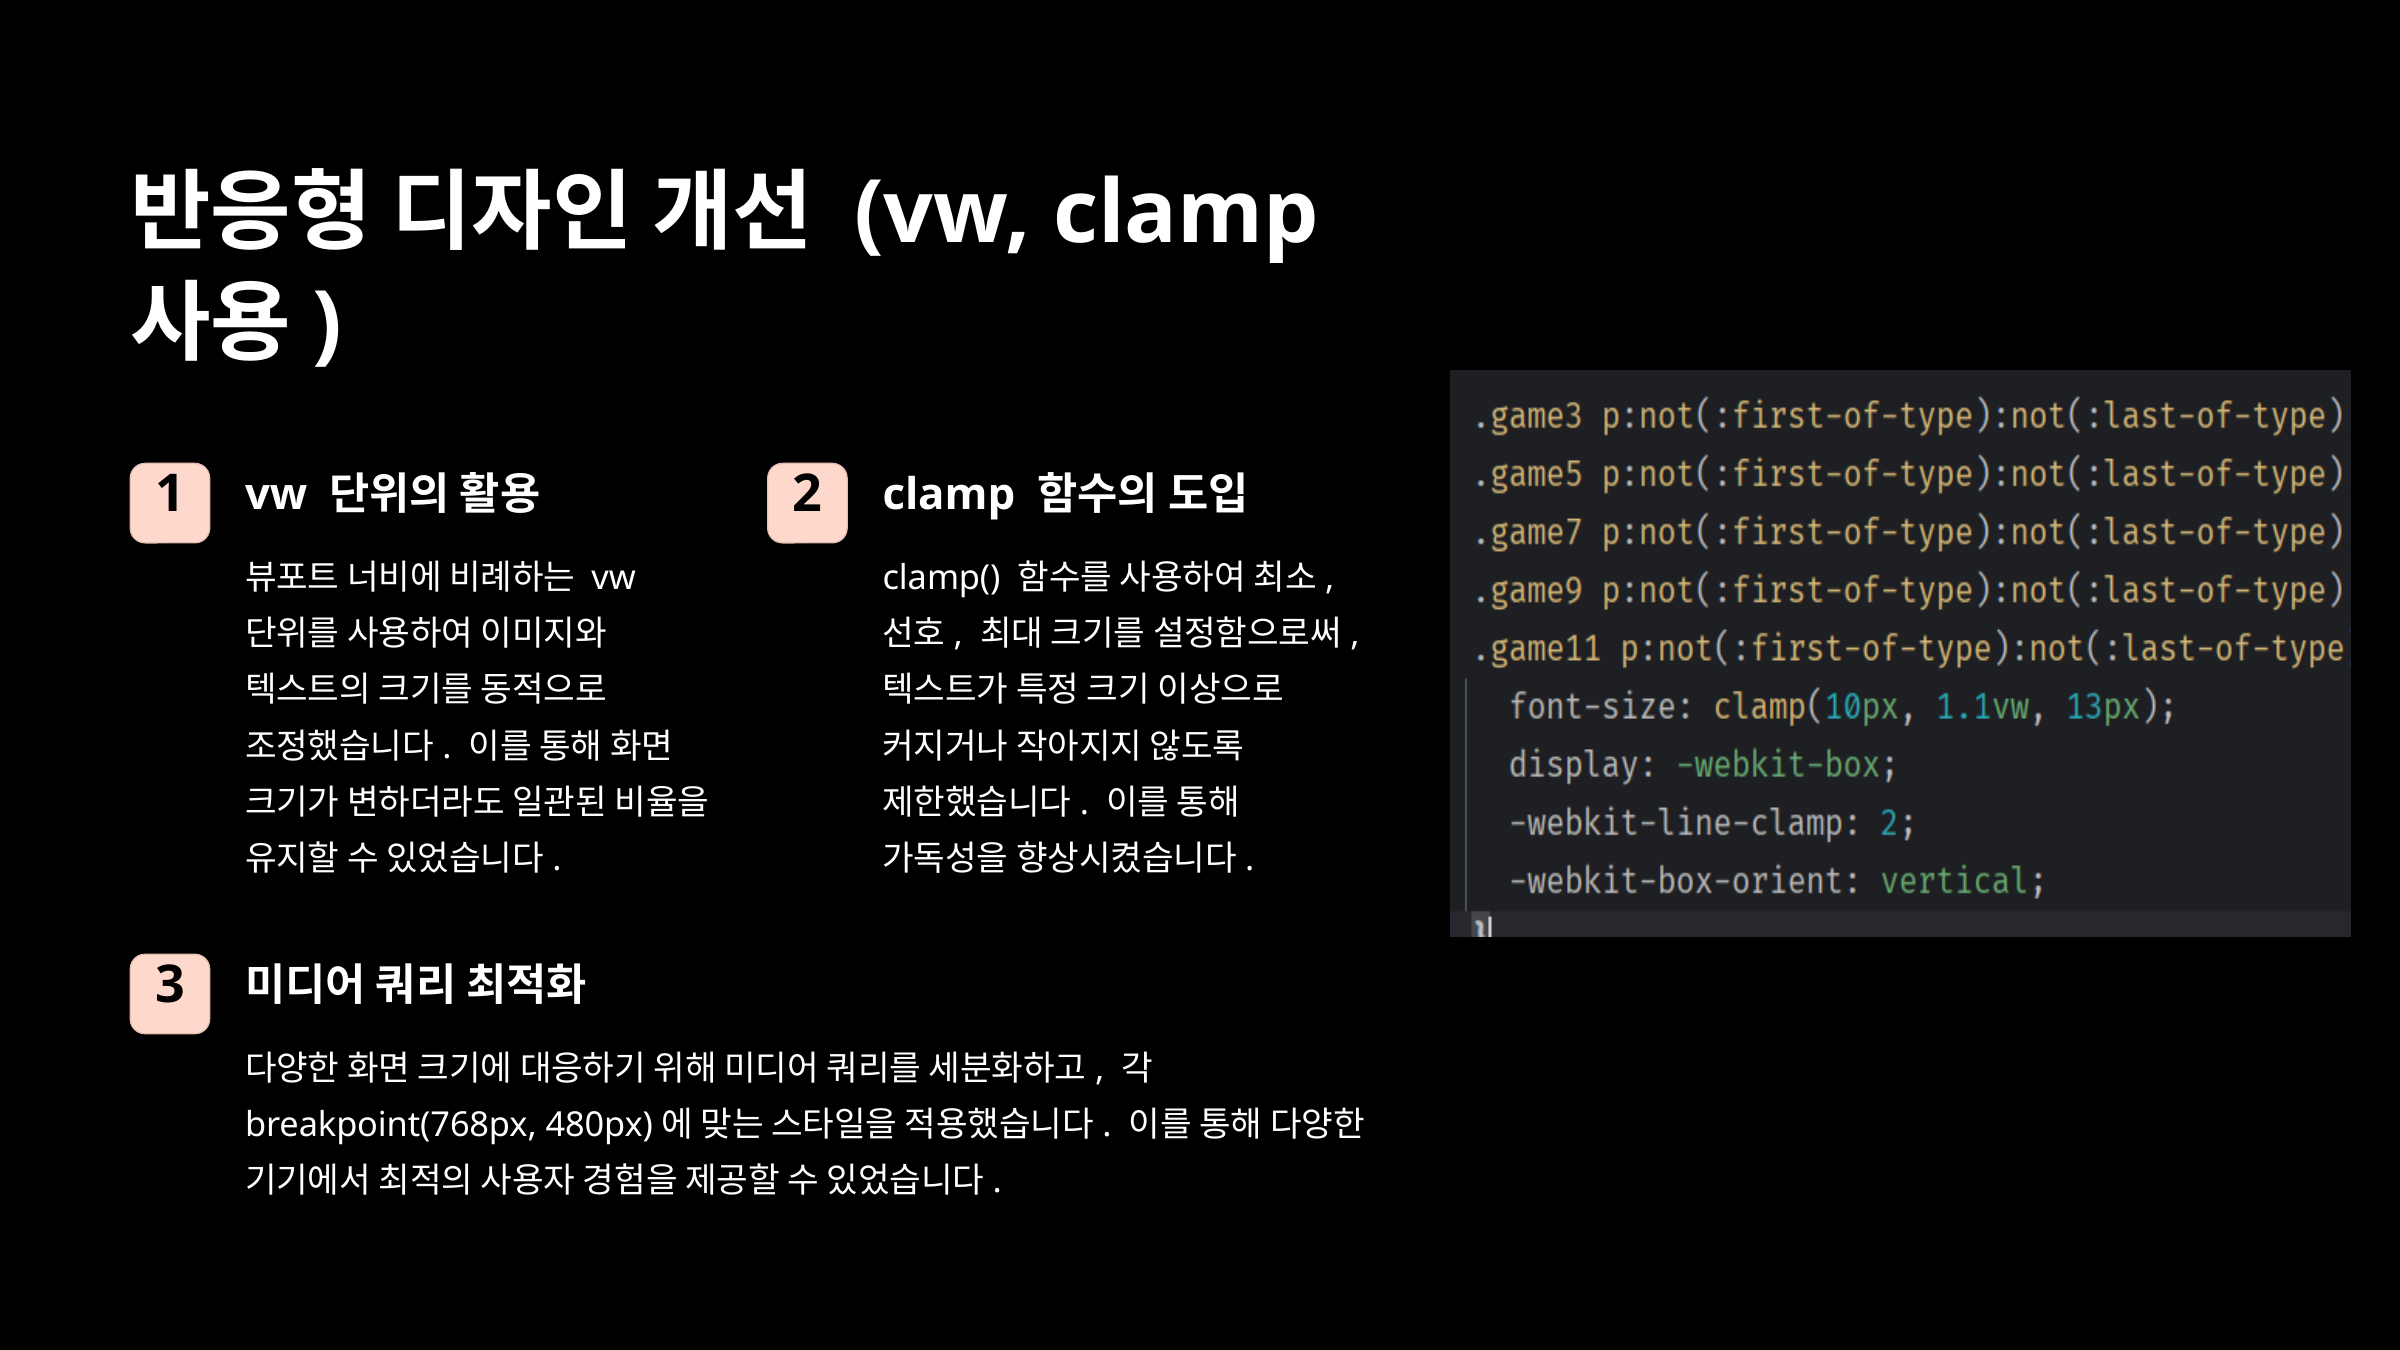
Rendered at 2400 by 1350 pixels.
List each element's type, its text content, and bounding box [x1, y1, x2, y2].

text_box [767, 463, 848, 543]
text_box 2 [780, 469, 834, 537]
text_box clamp() 함수를 사용하여 최소, 선호, 최대 크기를 설정함으로써, 텍스트가 특정 크기 이상으로 커지거나 작아지지 않도록 제한했습니다. 이를 통해 가독성을 향상시켰습니다. [882, 539, 1370, 880]
text_box 미디어 쿼리 최적화 [245, 954, 687, 1010]
text_box 다양한 화면 크기에 대응하기 위해 미디어 쿼리를 세분화하고, 각 breakpoint(768px, 480px)에 맞는 스타일을 적용했습니다. 이를 통해 다양한 기기에서 최적의 사용자 경험을 제공할 수 있었습니다. [245, 1030, 1370, 1201]
text_box clamp 함수의 도입 [882, 463, 1325, 519]
text_box 뷰포트 너비에 비례하는 vw 단위를 사용하여 이미지와 텍스트의 크기를 동적으로 조정했습니다. 이를 통해 화면 크기가 변하더라도 일관된 비율을 유지할 수 있었습니다. [245, 539, 733, 880]
text_box 1 [143, 469, 197, 537]
text_box [130, 954, 210, 1034]
text_box [130, 463, 210, 543]
picture [1450, 370, 2351, 937]
text_box 3 [143, 960, 197, 1028]
text_box 반응형 디자인 개선 (vw, clamp 사용) [130, 149, 1370, 371]
text_box vw 단위의 활용 [245, 463, 687, 519]
